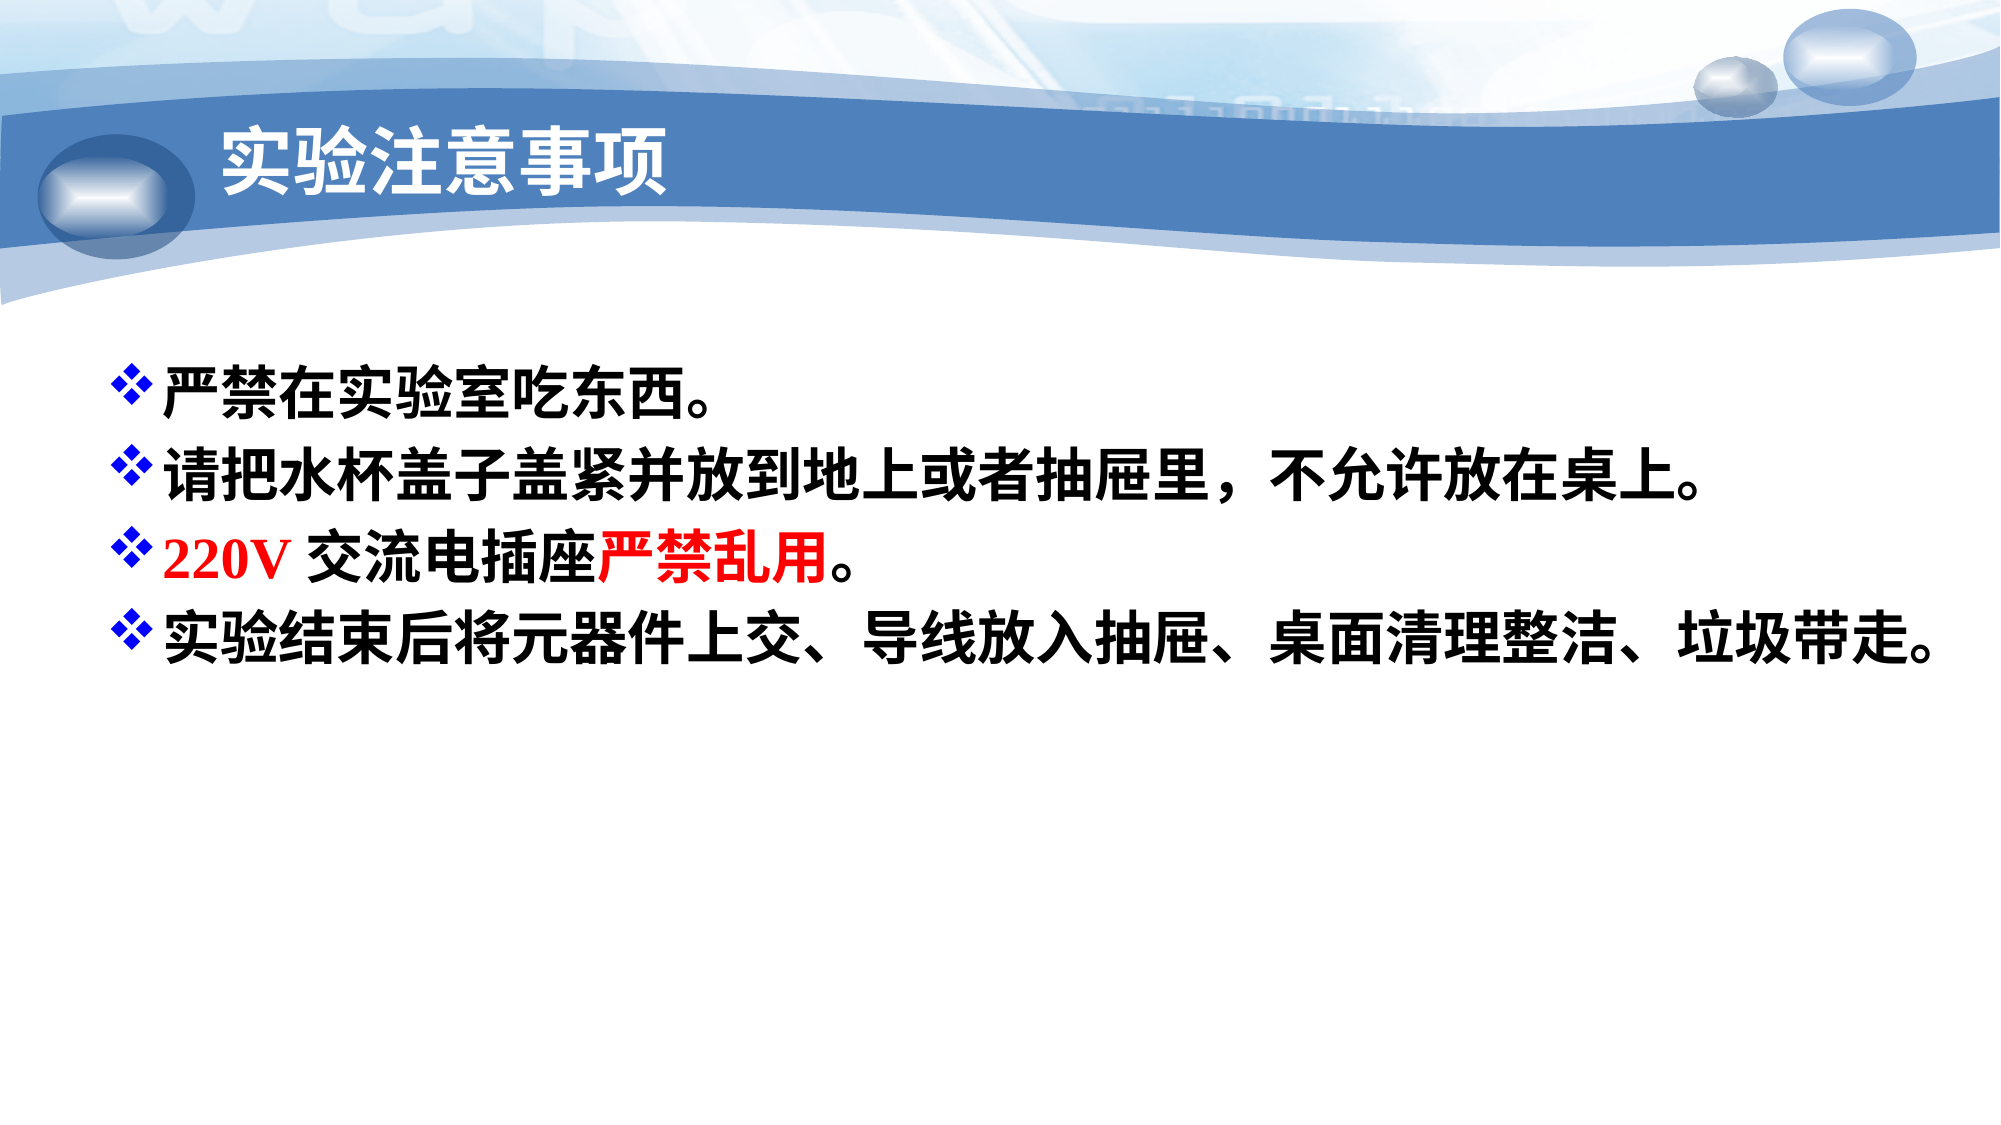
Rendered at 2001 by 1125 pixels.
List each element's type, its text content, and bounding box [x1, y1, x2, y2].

title 实验注意事项 [203, 113, 879, 207]
list 严禁在实验室吃东西。 请把水杯盖子盖紧并放到地上或者抽屉里，不允许放在桌上。 220V交流电插座严禁乱用。 实验结束后将元器件上交、导线放入抽屉、桌面清理整洁、垃圾带走。 [90, 348, 2000, 719]
picture [0, 0, 2000, 113]
